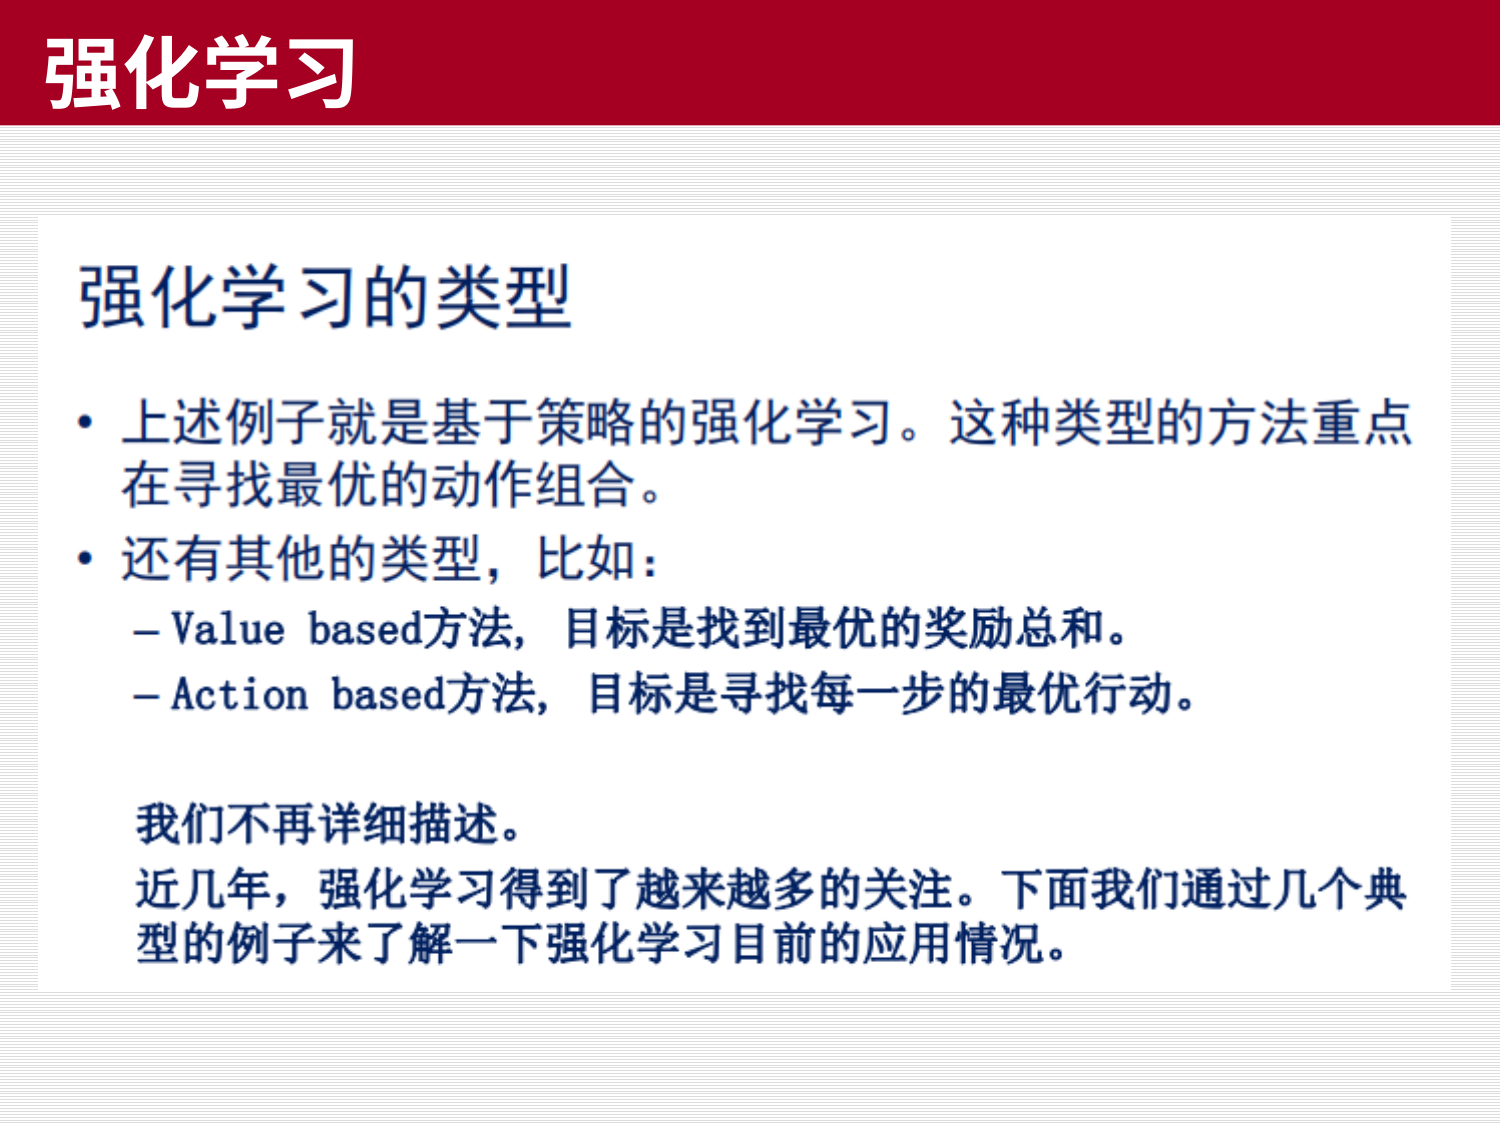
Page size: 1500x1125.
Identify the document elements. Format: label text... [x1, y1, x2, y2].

title 强化学习 [0, 0, 1500, 126]
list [37, 216, 1451, 993]
